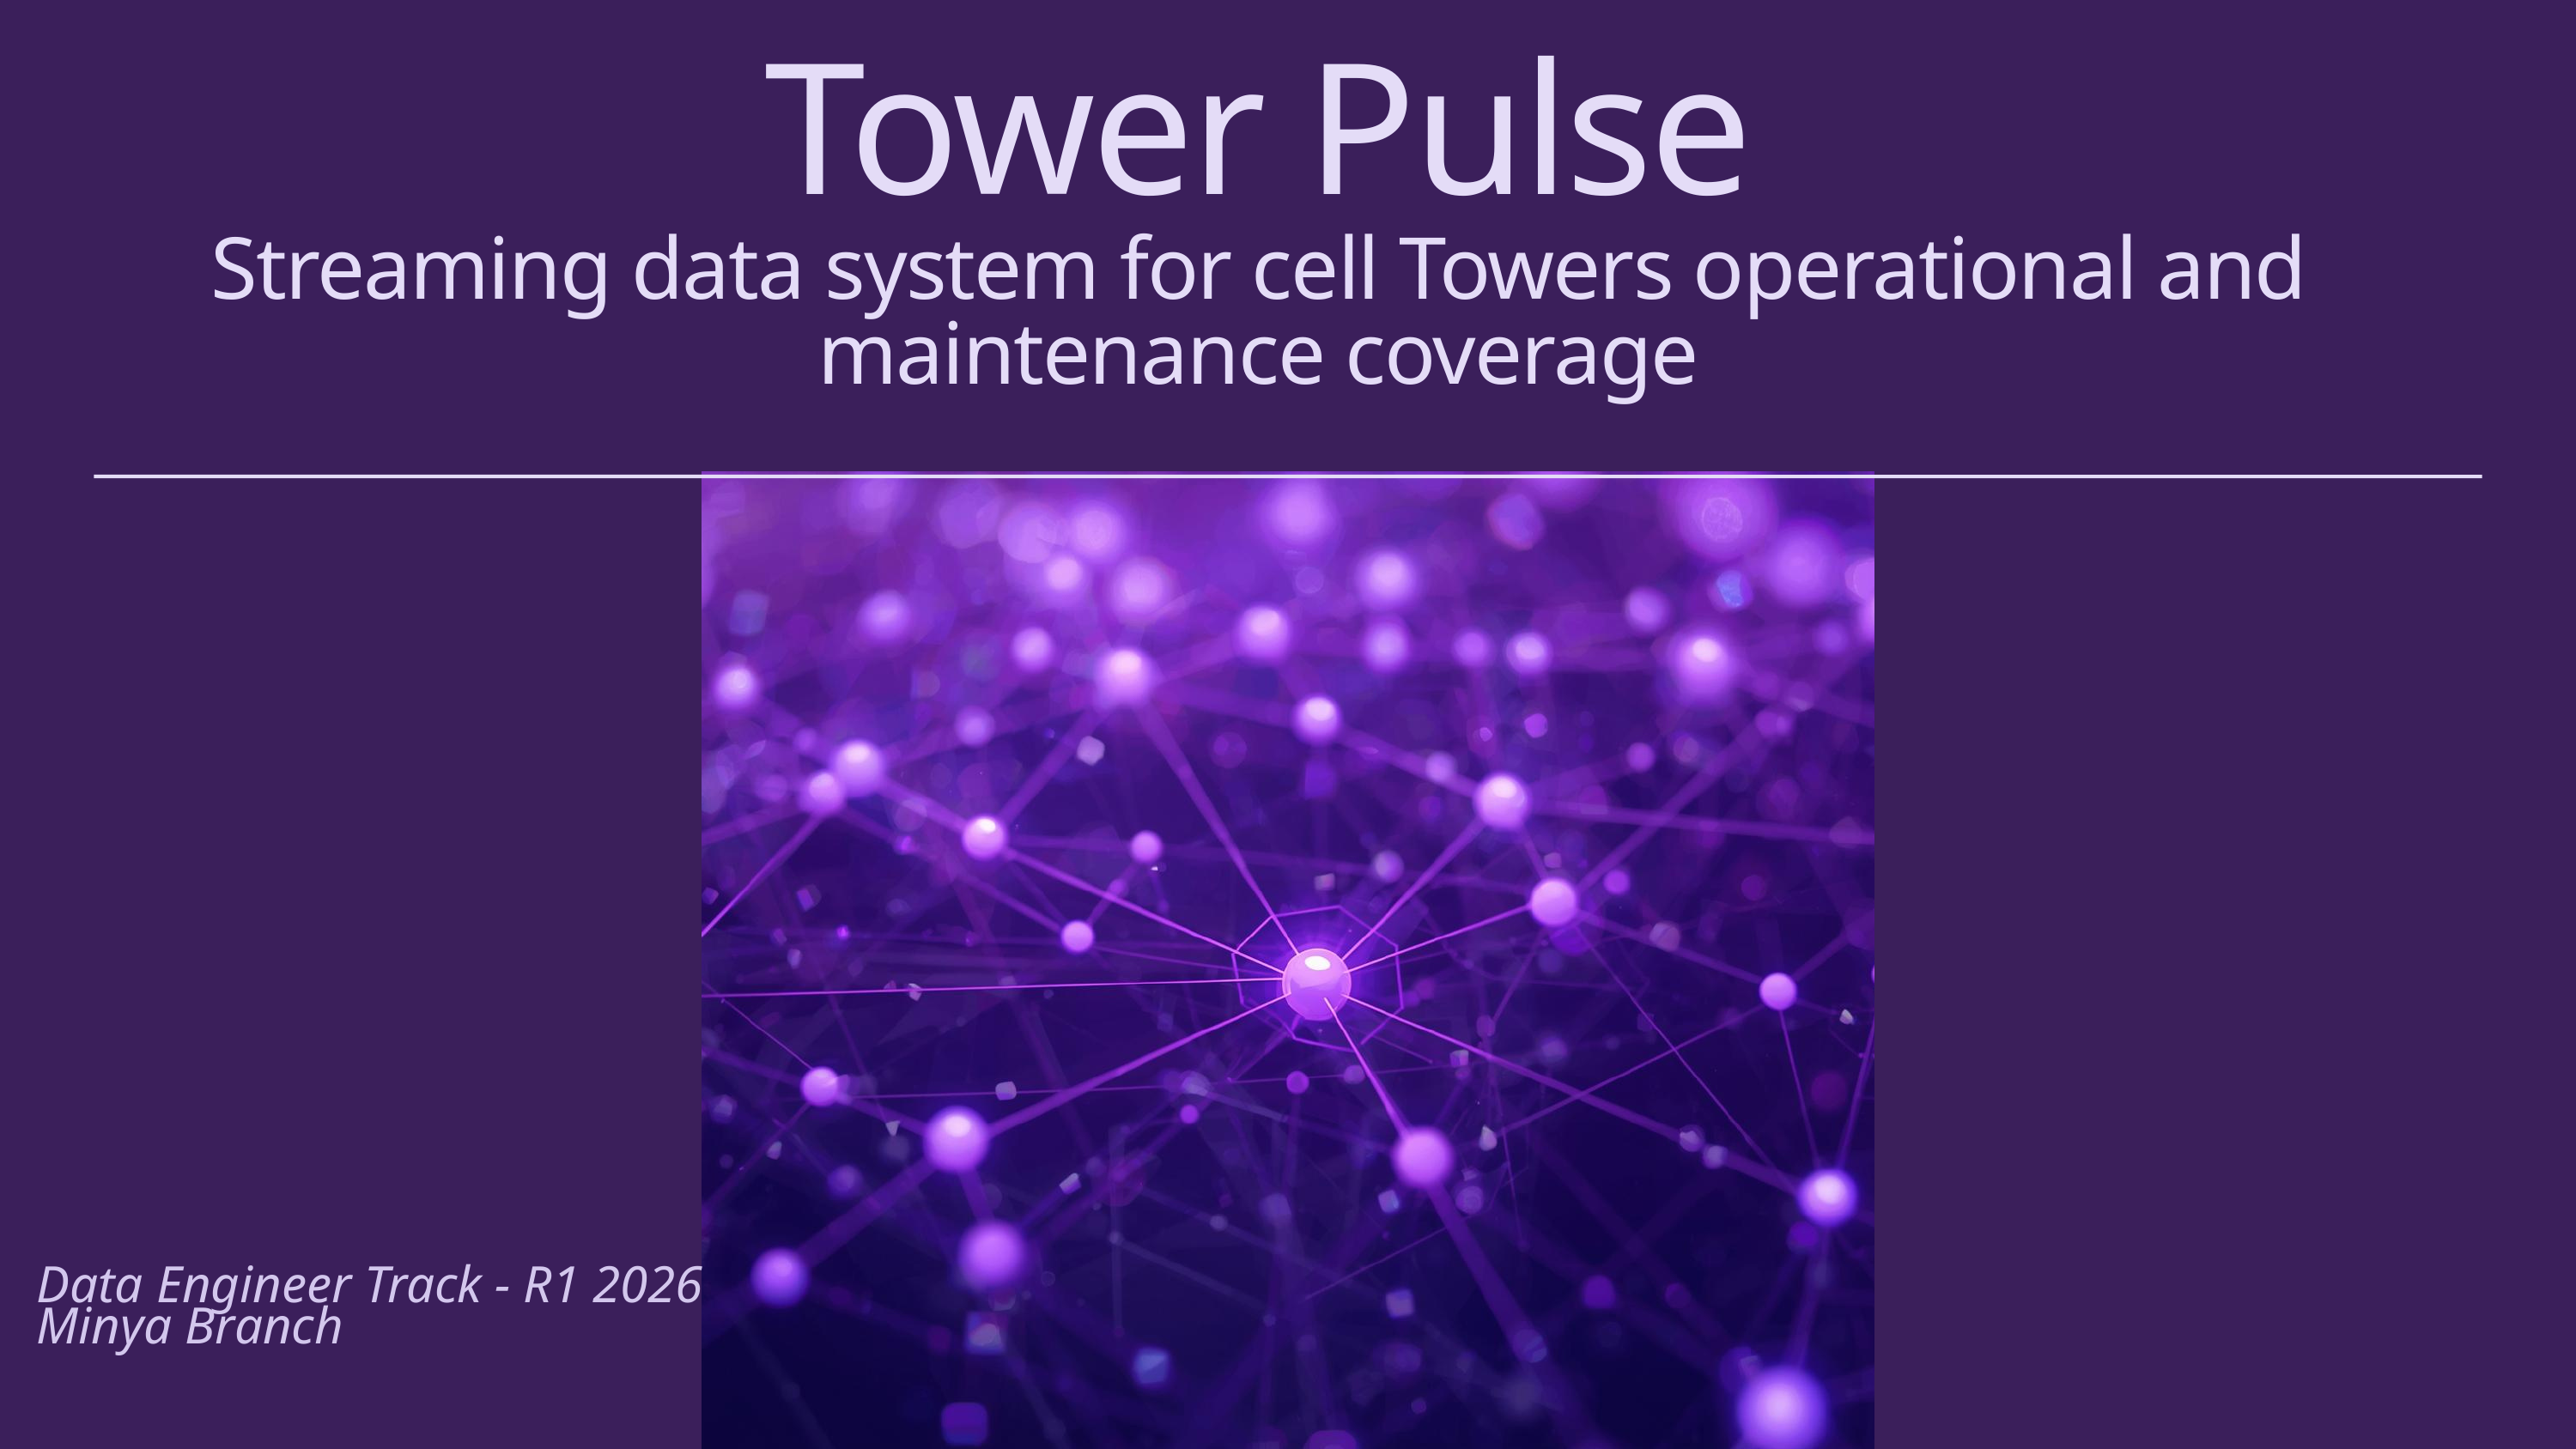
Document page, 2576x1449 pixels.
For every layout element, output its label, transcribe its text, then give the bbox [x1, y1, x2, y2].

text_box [701, 487, 1875, 1449]
text_box Data Engineer Track - R1 2026 Minya Branch [36, 1271, 696, 1355]
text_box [64, 48, 2482, 477]
